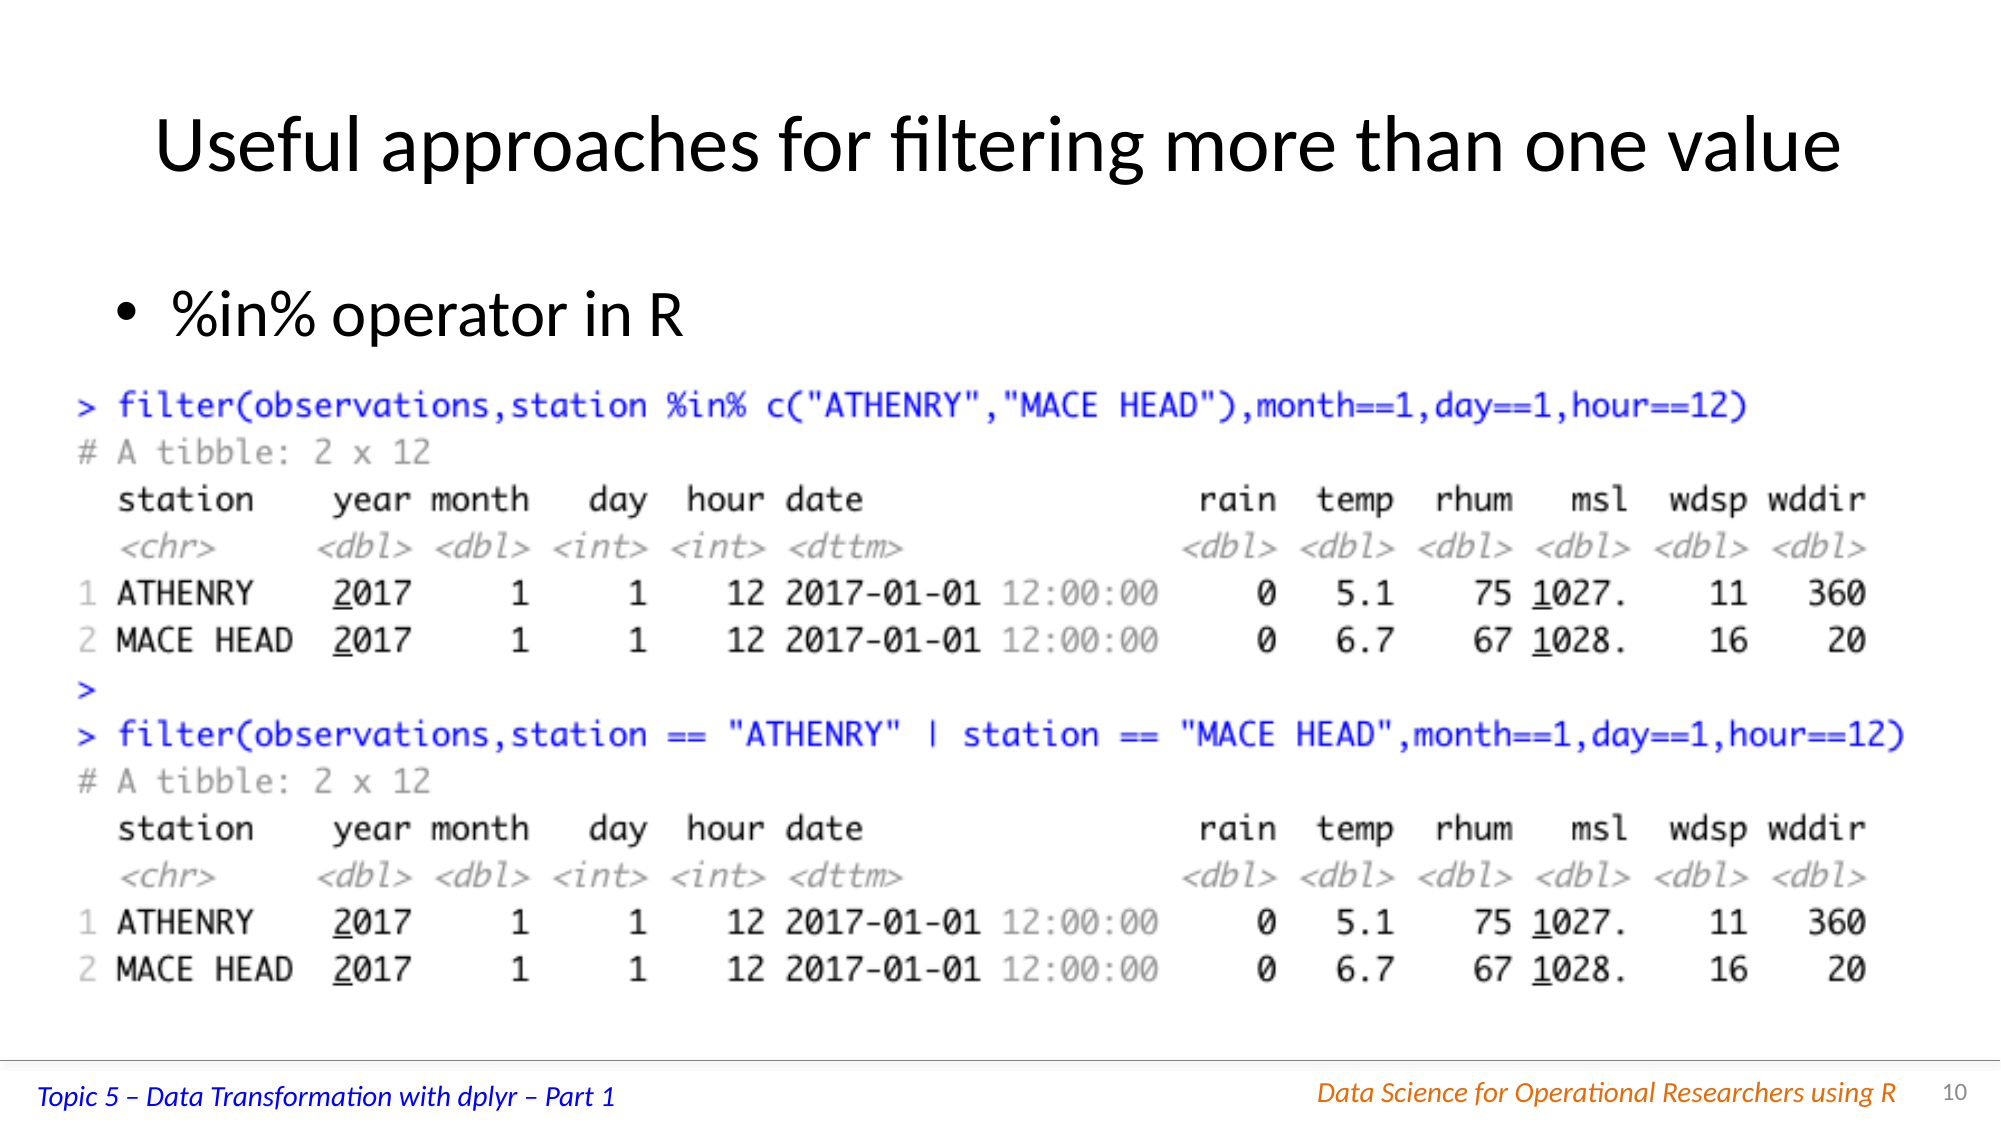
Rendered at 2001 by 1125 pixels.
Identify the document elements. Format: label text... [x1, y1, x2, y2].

title Useful approaches for filtering more than one value [99, 45, 1900, 233]
slide_number 10 [1899, 1060, 1983, 1120]
list %in% operator in R [99, 262, 1900, 364]
picture [65, 366, 1913, 1004]
